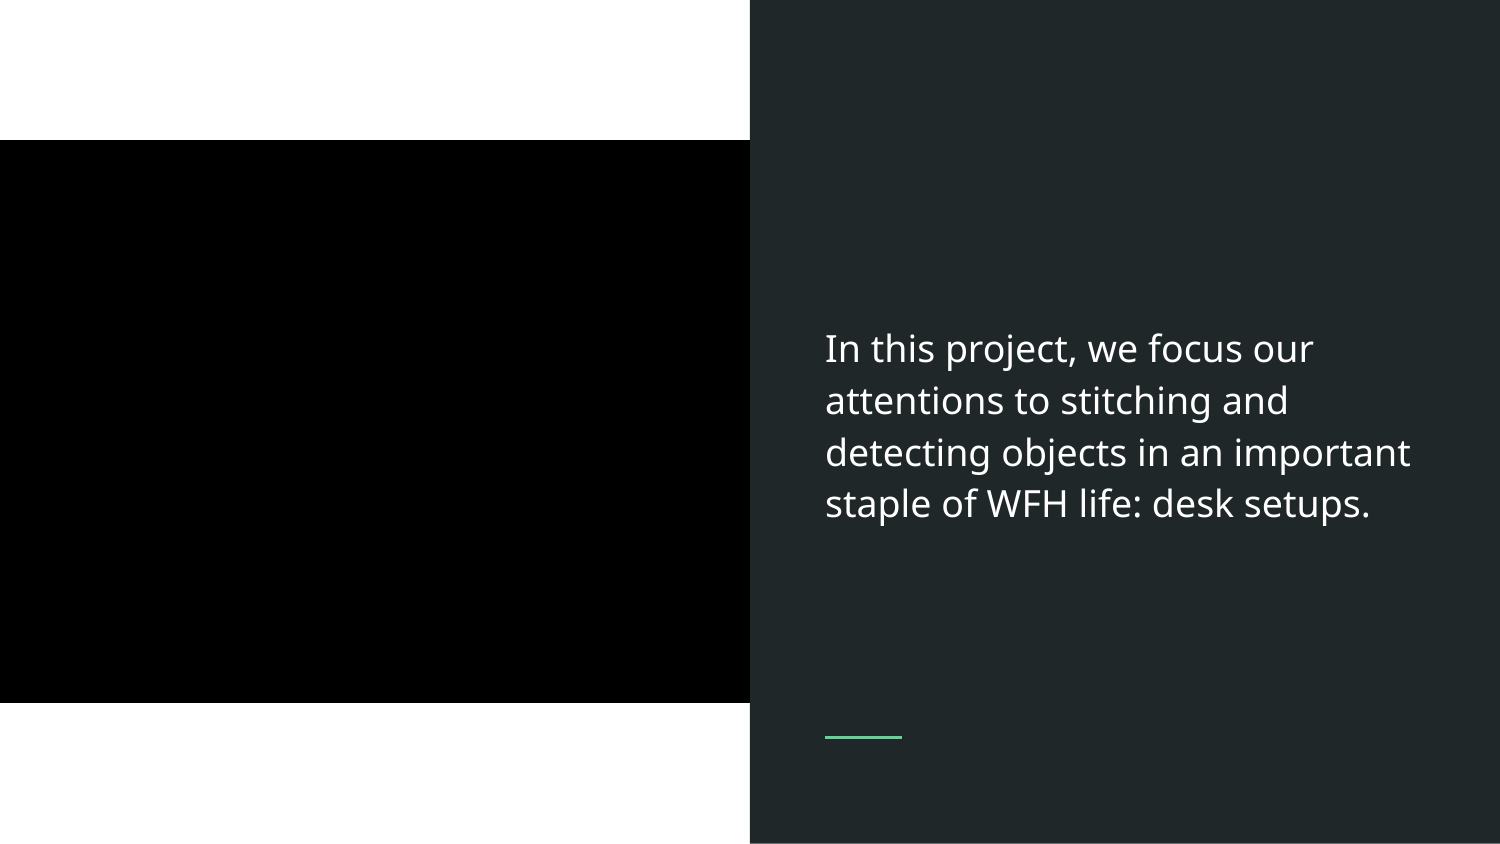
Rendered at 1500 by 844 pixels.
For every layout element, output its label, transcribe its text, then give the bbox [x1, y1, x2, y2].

picture [0, 140, 751, 704]
list In this project, we focus our attentions to stitching and detecting objects in an important staple of WFH life: desk setups. [810, 118, 1440, 725]
